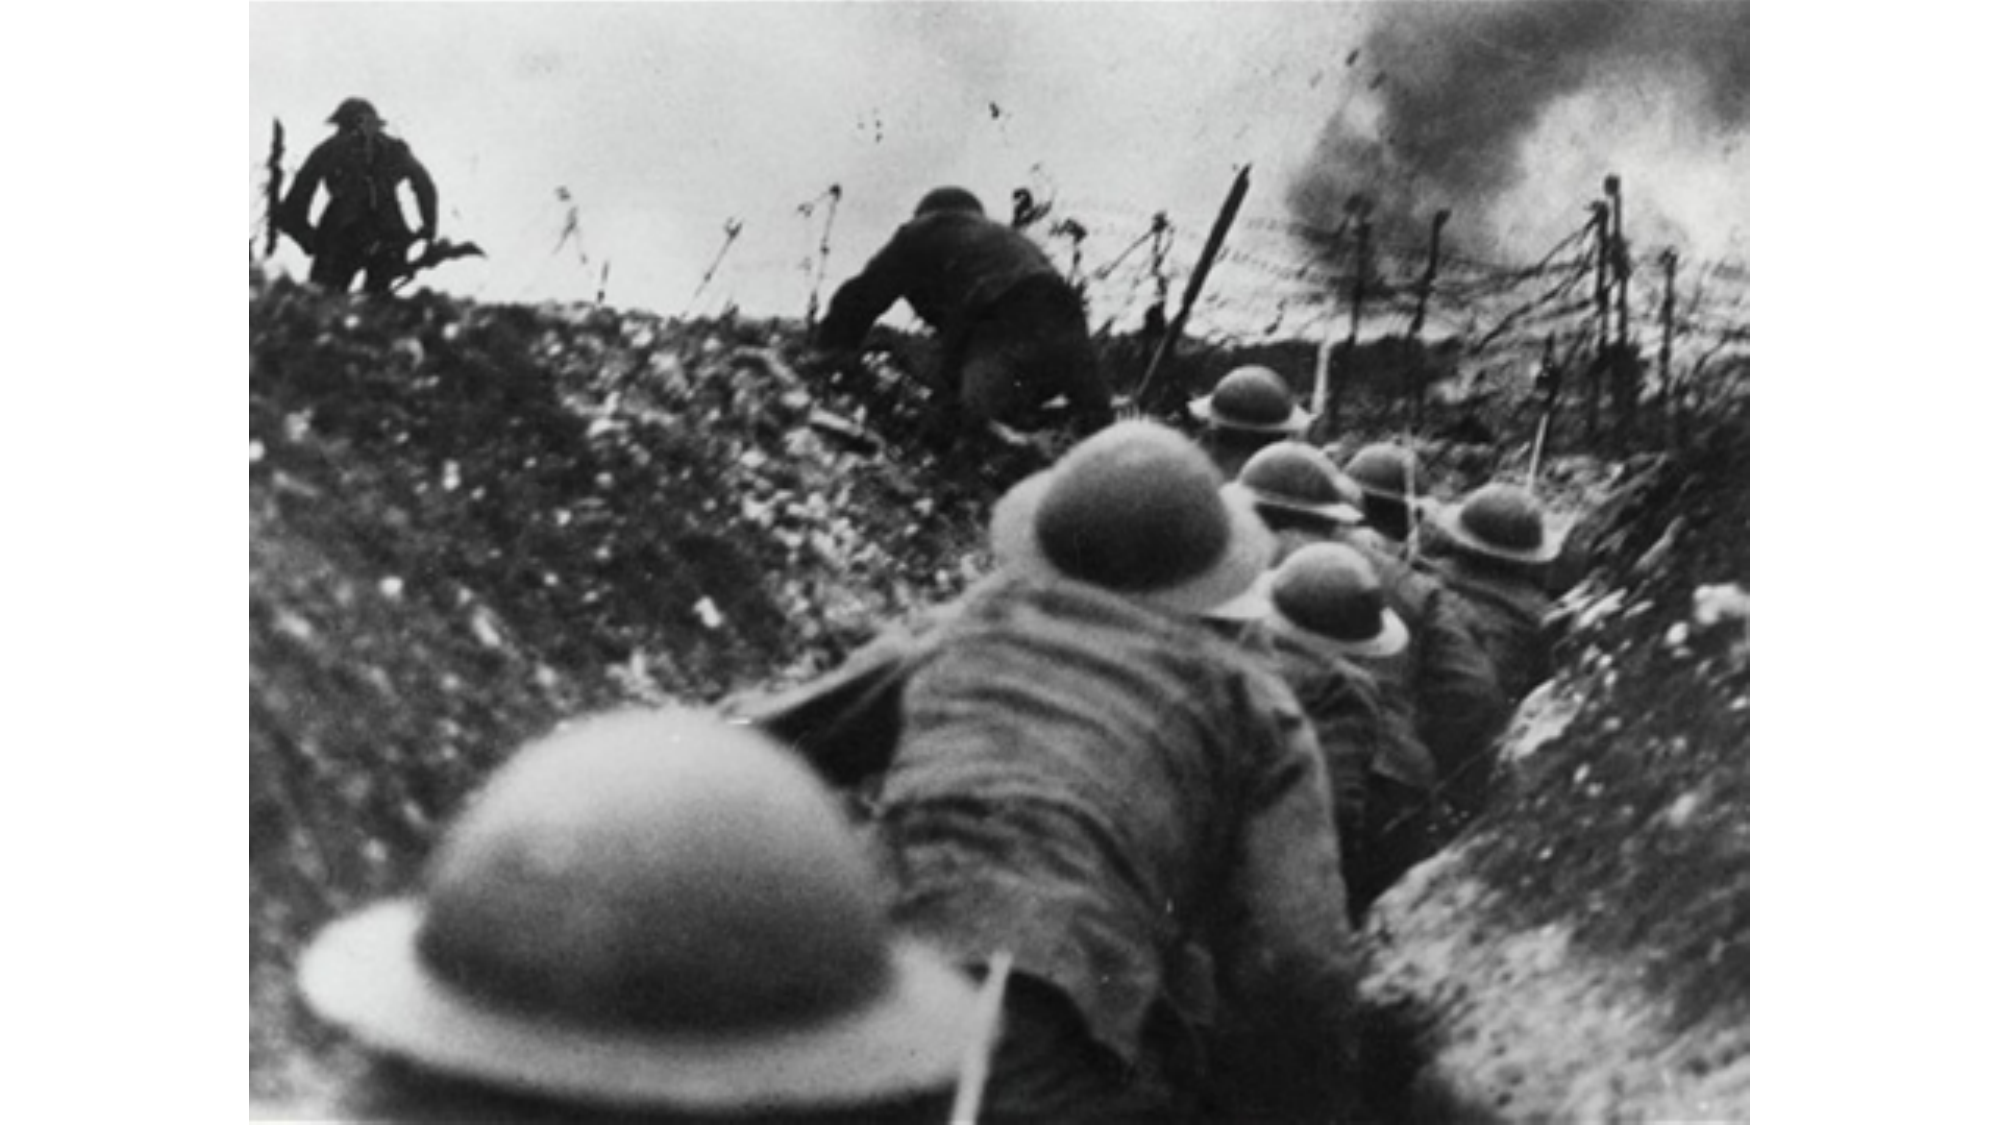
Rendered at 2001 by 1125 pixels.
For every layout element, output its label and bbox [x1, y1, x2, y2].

picture [249, 0, 1750, 1125]
